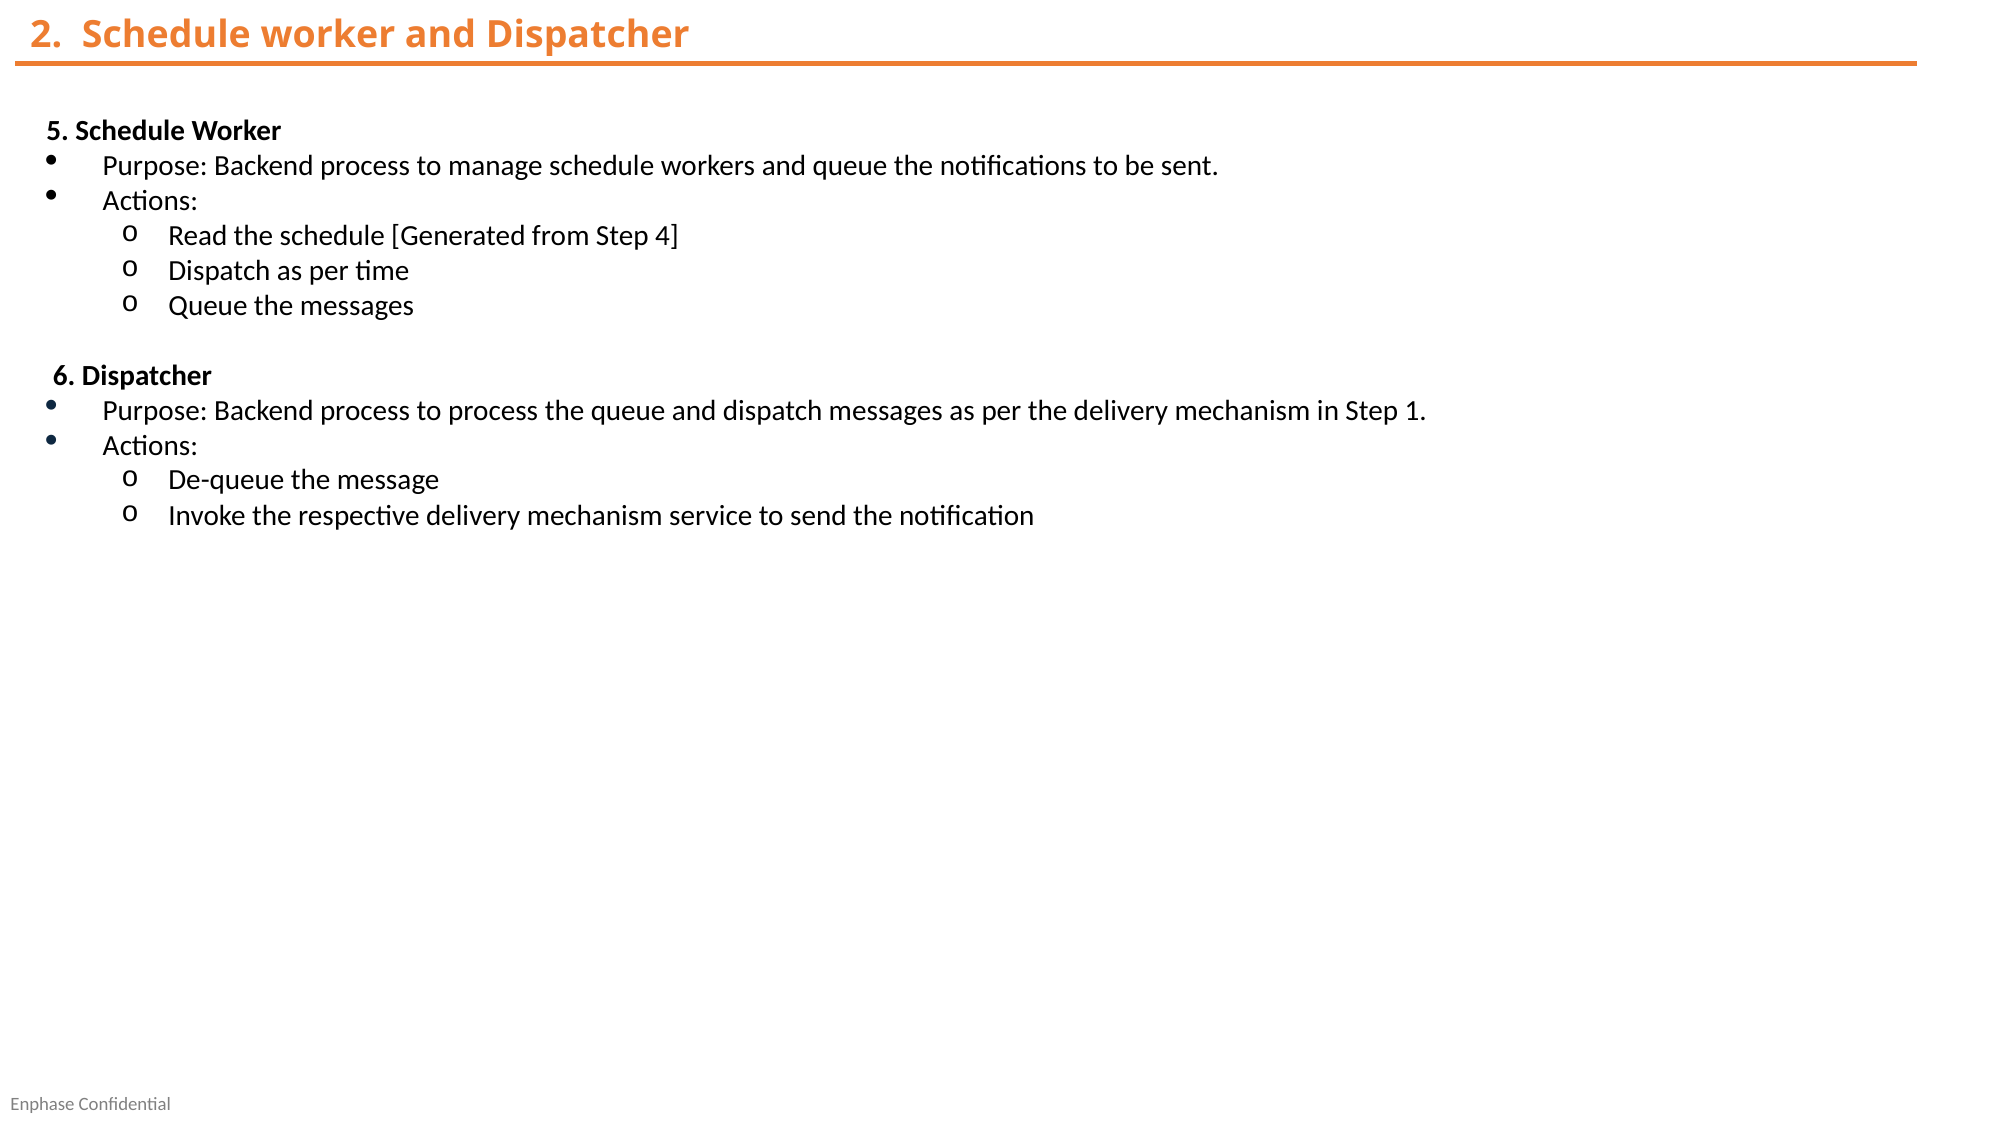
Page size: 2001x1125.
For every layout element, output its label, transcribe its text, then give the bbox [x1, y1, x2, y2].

text_box 5. Schedule Worker Purpose: Backend process to manage schedule workers and queue the notifications to be sent. Actions: Read the schedule [Generated from Step 4] Dispatch as per time Queue the messages 6. Dispatcher Purpose: Backend process to process the queue and dispatch messages as per the delivery mechanism in Step 1. Actions: De-queue the message Invoke the respective delivery mechanism service to send the notification [31, 103, 1842, 539]
text_box 2. Schedule worker and Dispatcher [15, 2, 1655, 61]
